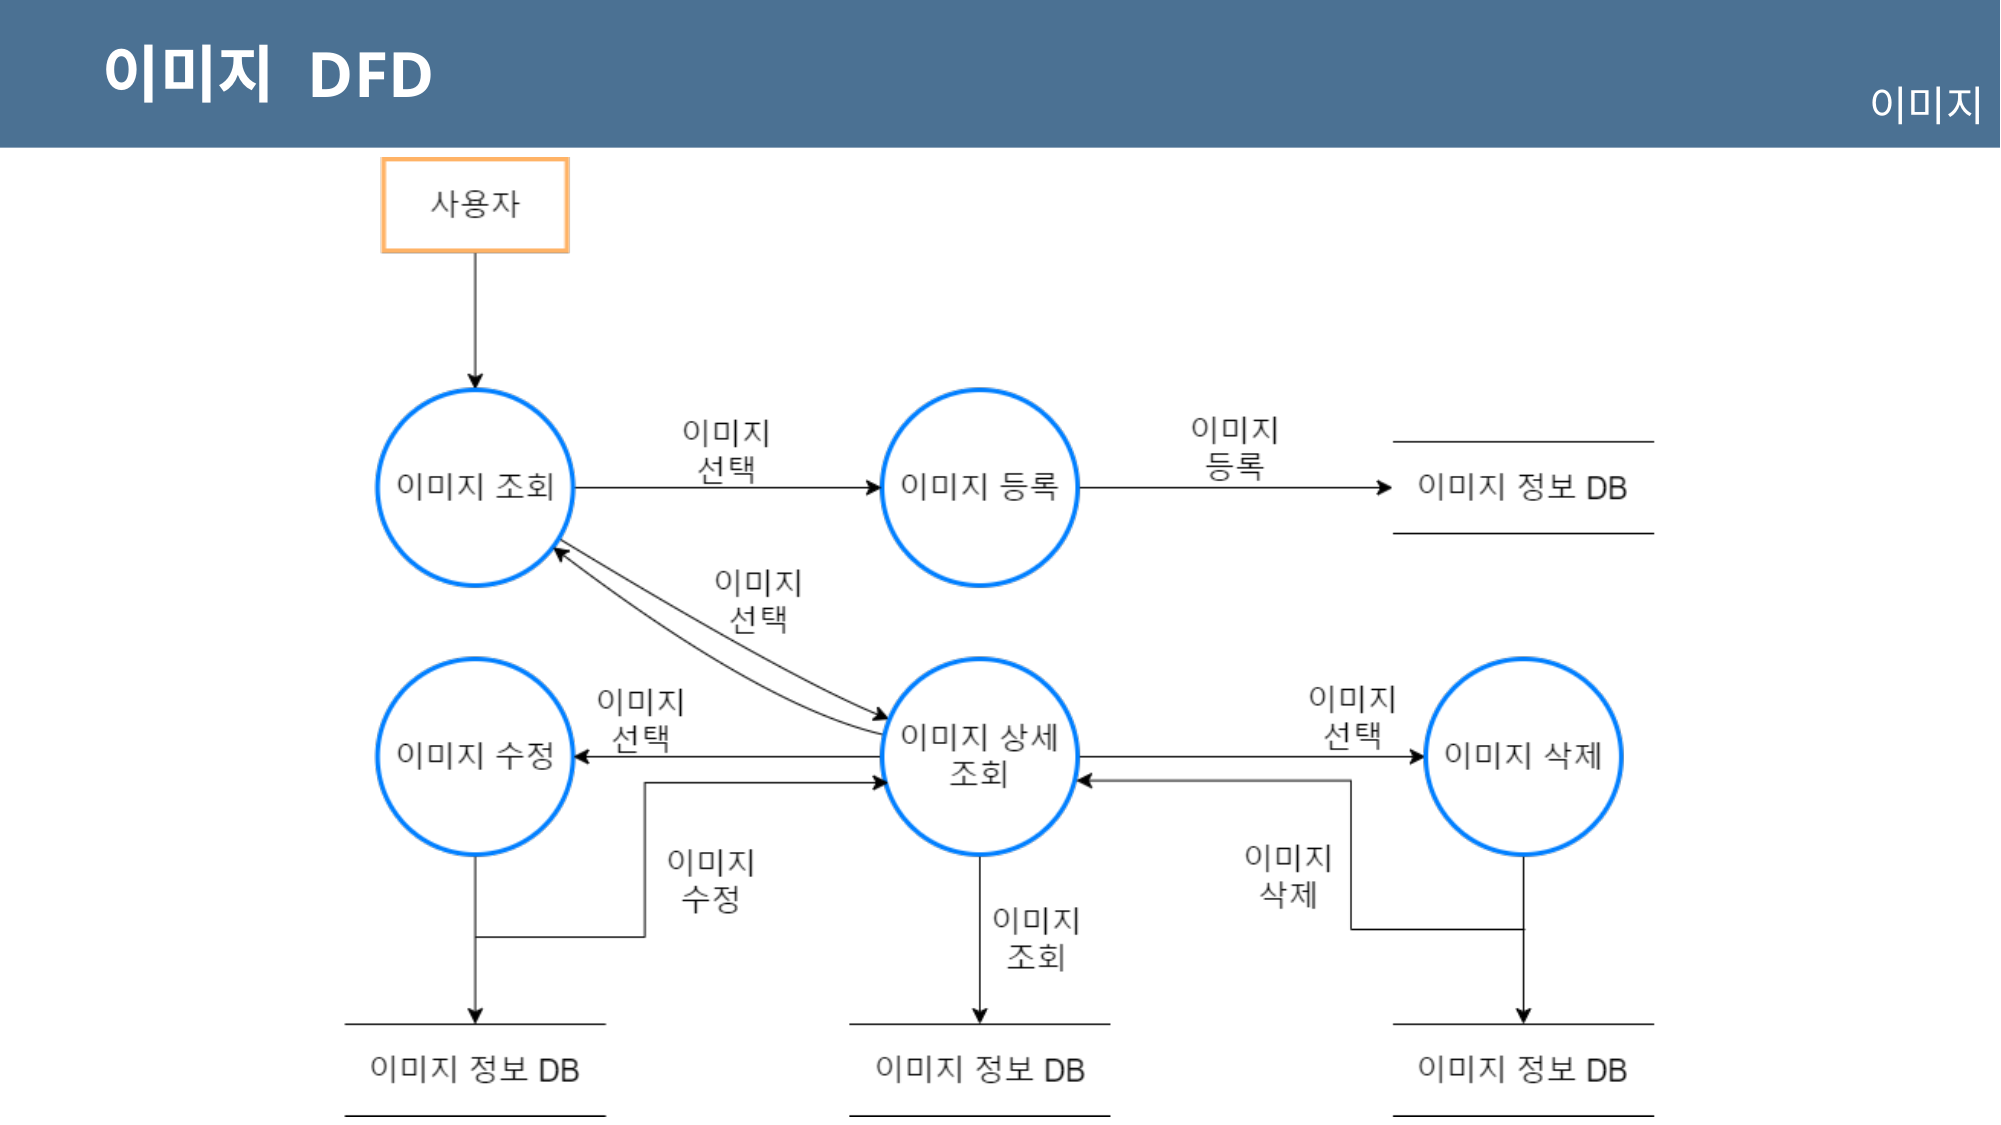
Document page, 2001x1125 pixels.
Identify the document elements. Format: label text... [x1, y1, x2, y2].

text_box 이미지 DFD [88, 27, 450, 118]
text_box 이미지 [1854, 72, 2000, 138]
picture [344, 157, 1656, 1117]
text_box [0, 0, 2000, 149]
